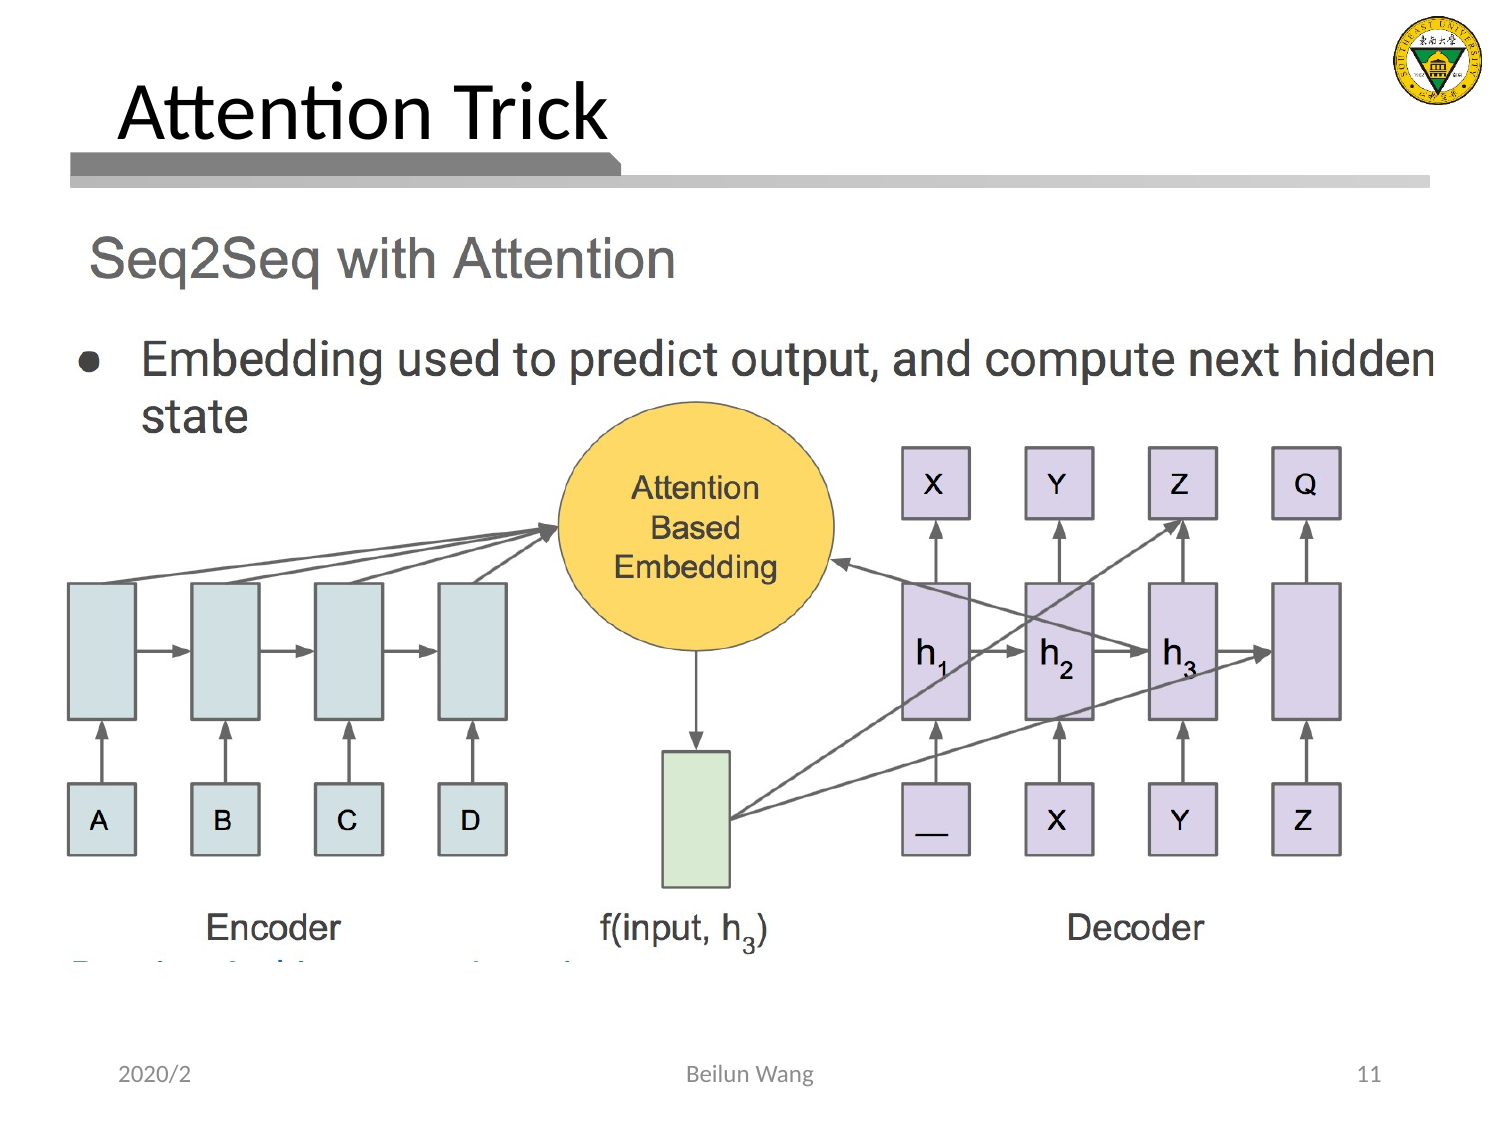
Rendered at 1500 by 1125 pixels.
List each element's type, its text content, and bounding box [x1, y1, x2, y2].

picture [1393, 16, 1482, 105]
footer Beilun Wang [496, 1042, 1004, 1103]
text_box [66, 236, 1434, 962]
title Attention Trick [103, 59, 1361, 156]
slide_number 2020/2 [103, 1042, 441, 1103]
slide_number 11 [1059, 1042, 1397, 1103]
